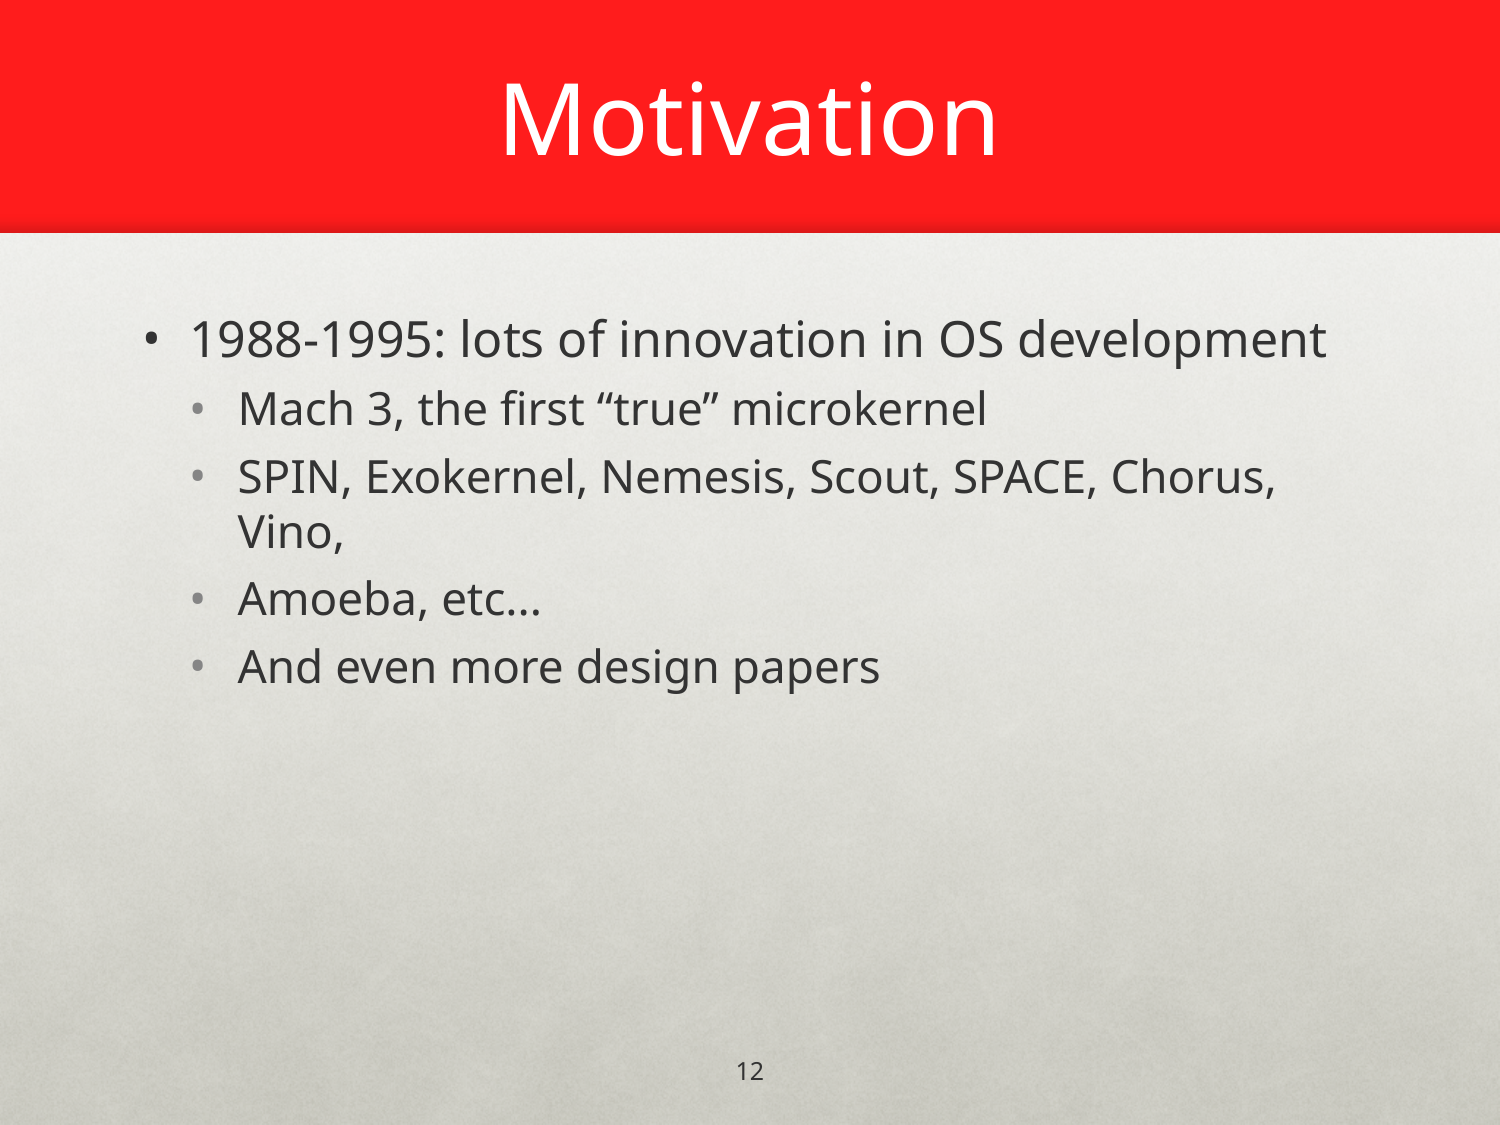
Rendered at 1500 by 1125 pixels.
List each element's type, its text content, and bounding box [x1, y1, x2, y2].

list 1988-1995: lots of innovation in OS development Mach 3, the first “true” microkernel SPIN, Exokernel, Nemesis, Scout, SPACE, Chorus, Vino, Amoeba, etc... And even more design papers [127, 299, 1372, 1005]
picture [0, 214, 1500, 1125]
slide_number 12 [699, 1042, 800, 1103]
title Motivation [127, 10, 1372, 221]
